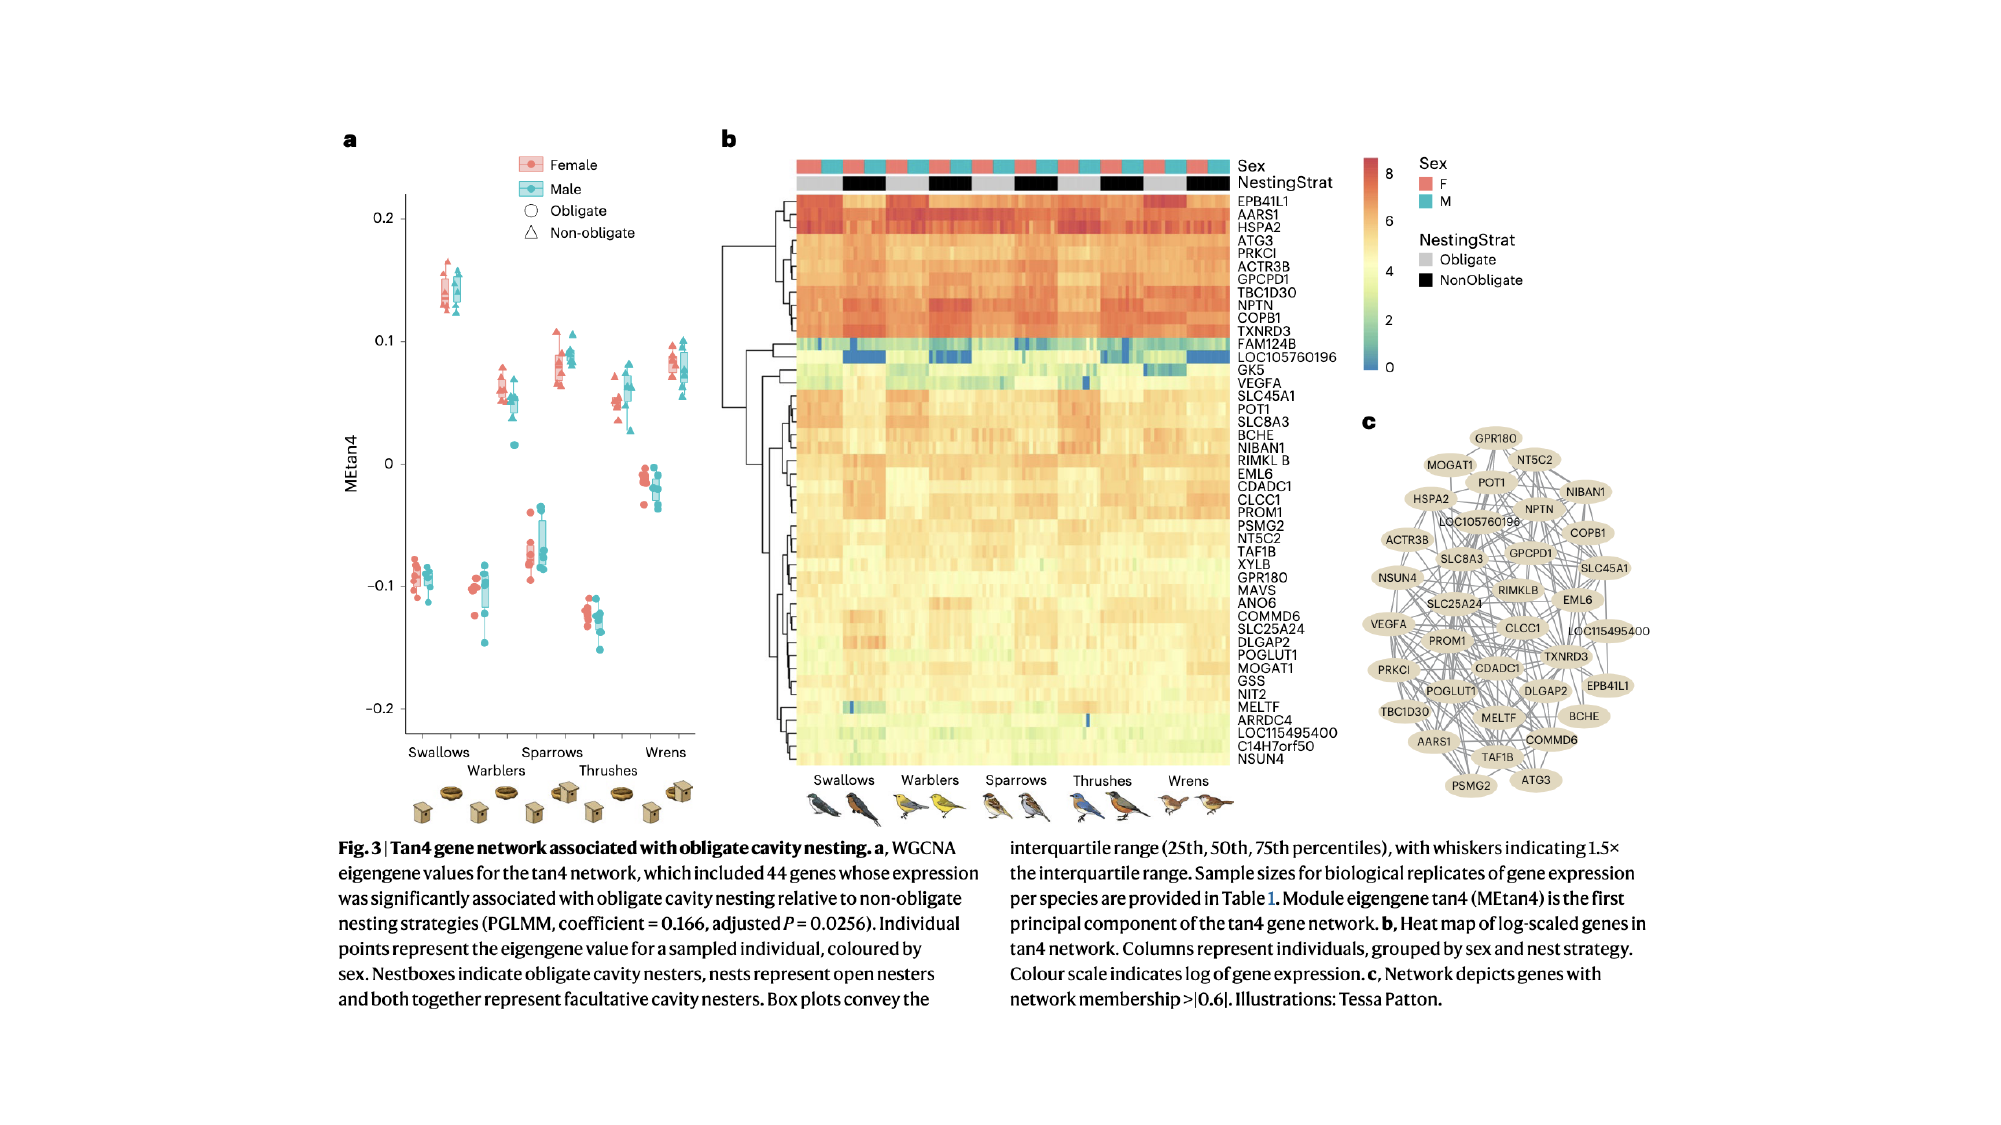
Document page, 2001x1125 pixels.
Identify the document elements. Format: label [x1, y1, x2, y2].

picture [322, 104, 1678, 1020]
